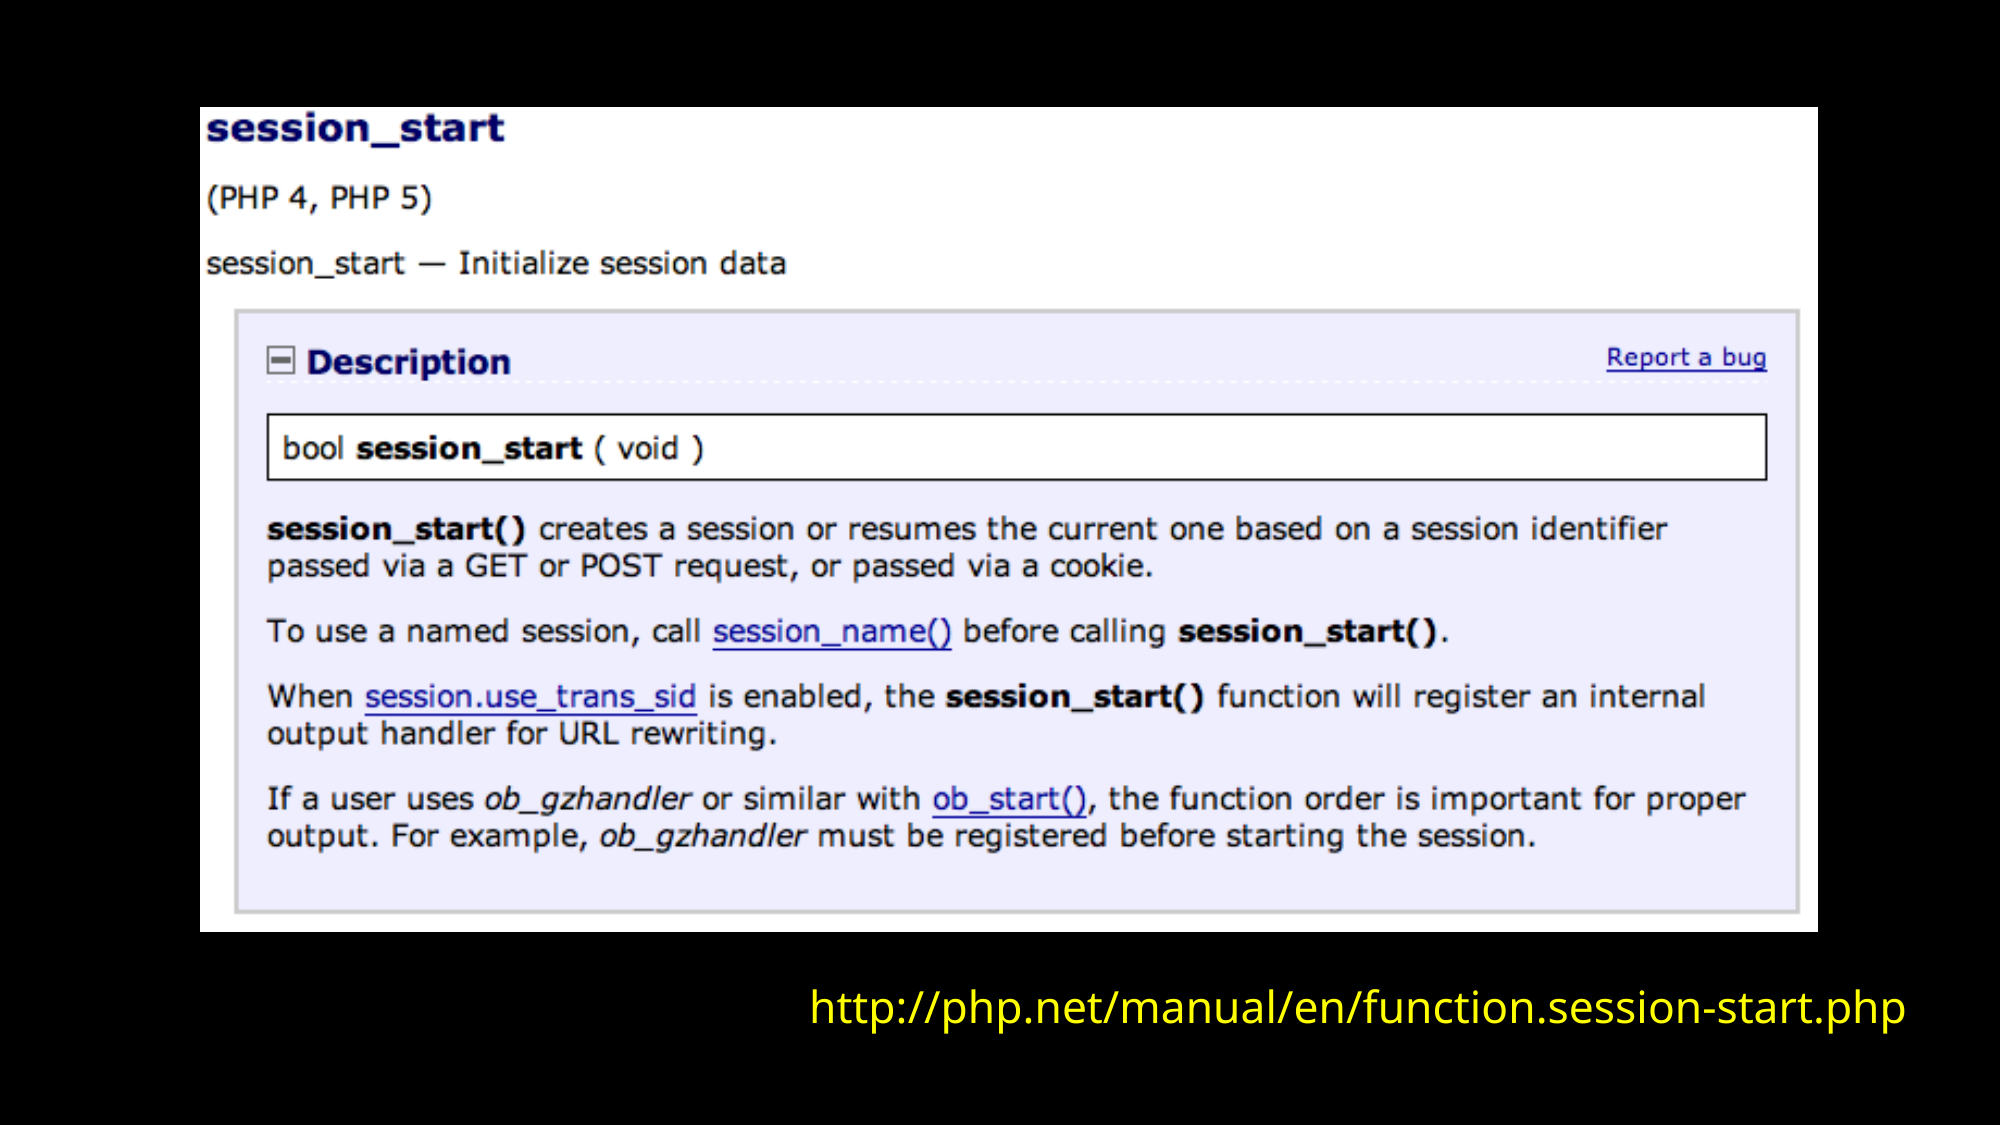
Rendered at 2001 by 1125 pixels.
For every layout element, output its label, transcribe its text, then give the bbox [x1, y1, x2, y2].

picture [199, 107, 1818, 932]
text_box http://php.net/manual/en/function.session-start.php [809, 979, 1909, 1033]
